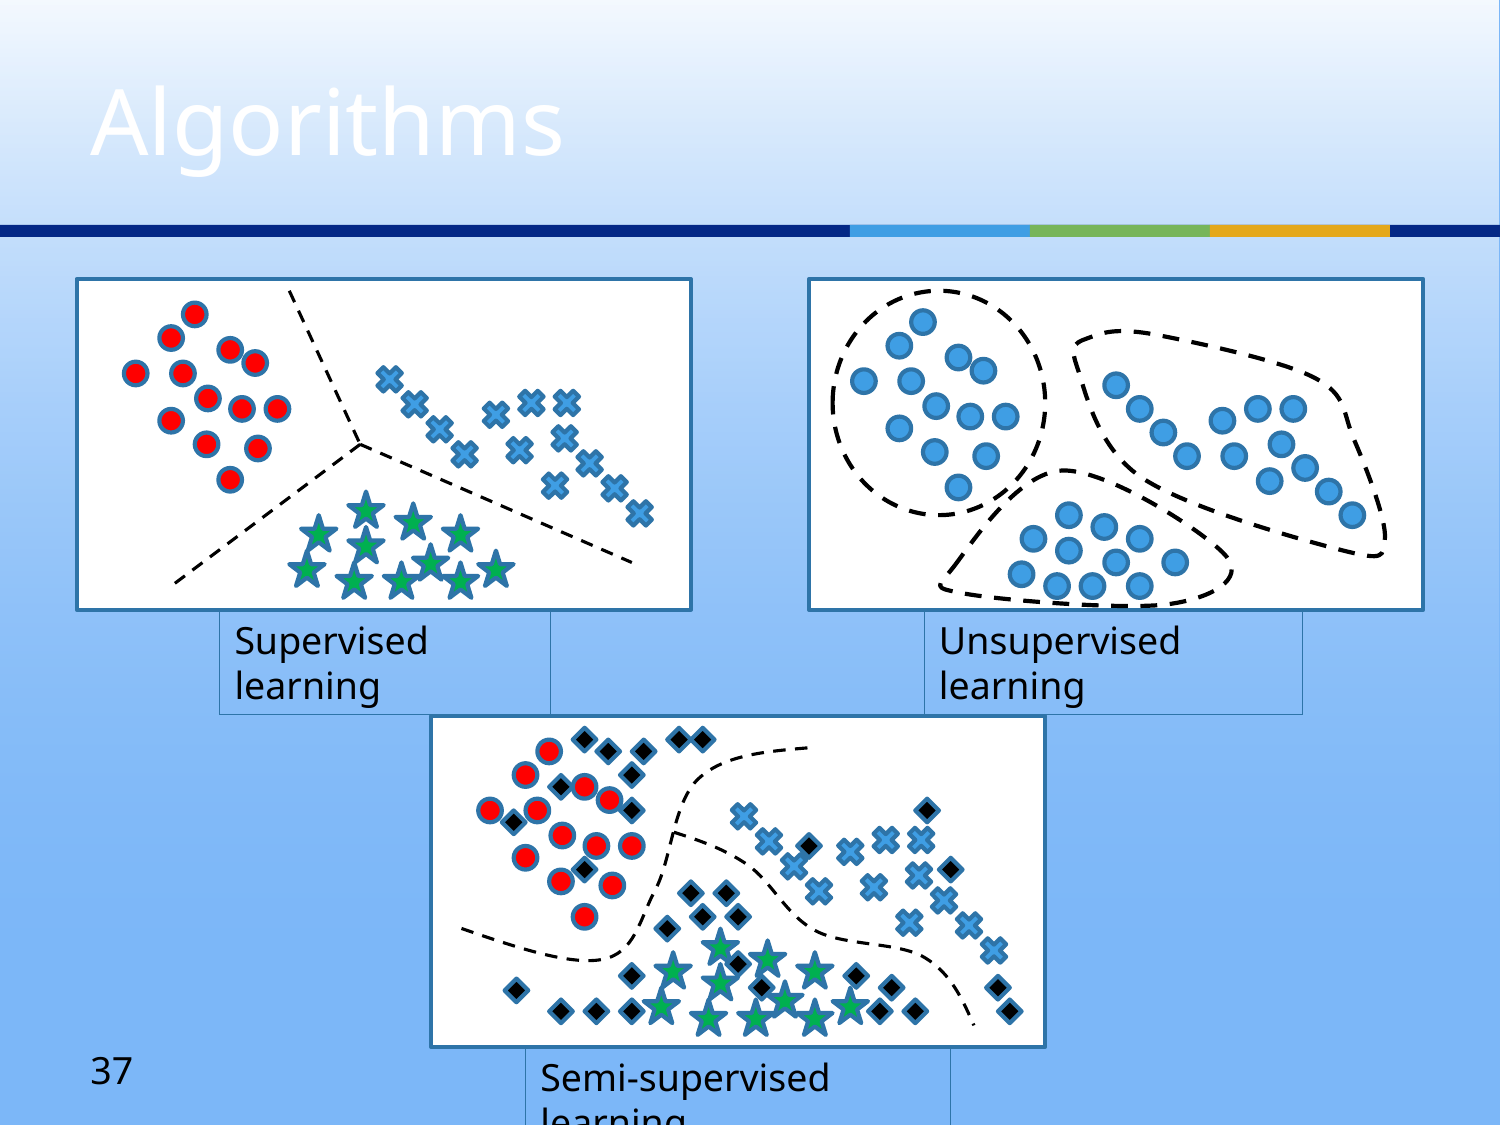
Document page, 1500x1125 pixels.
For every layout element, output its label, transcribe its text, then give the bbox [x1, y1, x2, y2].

text_box [859, 873, 889, 902]
text_box [552, 388, 582, 418]
text_box [836, 837, 865, 867]
text_box [954, 911, 984, 940]
text_box [871, 825, 900, 855]
text_box [795, 832, 823, 860]
text_box [425, 415, 454, 443]
text_box [499, 808, 528, 837]
text_box Unsupervised learning [924, 609, 1303, 715]
text_box [901, 997, 930, 1026]
text_box [618, 832, 638, 843]
text_box [571, 772, 599, 801]
text_box [548, 821, 577, 850]
text_box [476, 796, 504, 825]
text_box [795, 950, 835, 990]
text_box [830, 288, 1048, 518]
text_box [724, 950, 753, 978]
text_box [400, 390, 429, 419]
text_box [572, 855, 588, 867]
text_box [505, 435, 534, 443]
text_box [688, 997, 729, 1037]
text_box [688, 902, 717, 931]
text_box [481, 400, 511, 430]
text_box [842, 961, 871, 990]
text_box [754, 827, 784, 856]
text_box Semi-supervised learning [525, 1046, 951, 1125]
text_box [617, 796, 646, 825]
text_box [676, 879, 705, 908]
text_box [455, 746, 808, 962]
text_box [700, 961, 741, 1002]
text_box [595, 786, 624, 814]
text_box [511, 843, 540, 872]
text_box [633, 499, 654, 528]
text_box [547, 867, 568, 879]
text_box [617, 961, 646, 990]
text_box [795, 997, 835, 1037]
text_box [865, 997, 894, 1026]
text_box [216, 335, 245, 364]
text_box [121, 359, 150, 388]
text_box [653, 950, 693, 990]
text_box [724, 902, 753, 931]
text_box [673, 831, 974, 1026]
text_box [995, 997, 1024, 1026]
text_box [502, 976, 531, 1005]
text_box [895, 908, 924, 937]
text_box [830, 985, 870, 1025]
text_box [779, 852, 809, 881]
text_box [984, 973, 1012, 1002]
text_box [241, 351, 247, 375]
text_box [617, 761, 646, 789]
text_box [929, 886, 959, 915]
text_box [936, 855, 965, 884]
text_box Supervised learning [219, 610, 551, 715]
text_box [979, 936, 1009, 965]
text_box [511, 761, 540, 789]
text_box [169, 359, 197, 388]
title Algorithms [75, 24, 1425, 213]
text_box [729, 802, 759, 831]
text_box [582, 832, 611, 858]
text_box [807, 277, 1425, 612]
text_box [170, 443, 361, 587]
text_box [440, 563, 481, 600]
text_box [688, 725, 717, 754]
text_box [476, 563, 516, 588]
text_box [582, 997, 611, 1026]
text_box [535, 737, 564, 766]
text_box [594, 737, 623, 766]
text_box [180, 300, 209, 329]
text_box [517, 388, 546, 418]
text_box [1072, 328, 1388, 559]
text_box [570, 725, 599, 754]
text_box [547, 772, 575, 801]
text_box [736, 997, 773, 1037]
text_box [157, 406, 186, 435]
text_box [665, 725, 691, 754]
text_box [359, 443, 633, 563]
text_box [629, 737, 658, 766]
text_box [263, 404, 292, 423]
text_box [617, 997, 646, 1026]
text_box [700, 926, 741, 966]
text_box [228, 395, 256, 423]
slide_number 37 [75, 1042, 426, 1103]
text_box [416, 563, 445, 582]
text_box [192, 430, 221, 443]
text_box [747, 938, 788, 978]
text_box [341, 573, 374, 600]
text_box [712, 879, 741, 908]
text_box [75, 277, 693, 612]
text_box [877, 973, 906, 1002]
text_box [381, 563, 419, 600]
text_box [547, 997, 575, 1026]
text_box [523, 796, 552, 825]
text_box [157, 324, 186, 352]
text_box [938, 468, 1234, 609]
text_box [904, 861, 934, 890]
text_box [429, 714, 1047, 1049]
text_box [767, 979, 805, 1019]
text_box [747, 973, 776, 1002]
text_box [653, 914, 682, 943]
text_box [913, 796, 942, 825]
text_box [906, 825, 936, 855]
text_box [194, 384, 222, 413]
text_box [641, 985, 682, 1025]
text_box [247, 331, 402, 404]
text_box [245, 434, 271, 443]
text_box [804, 877, 834, 906]
text_box [550, 424, 579, 443]
